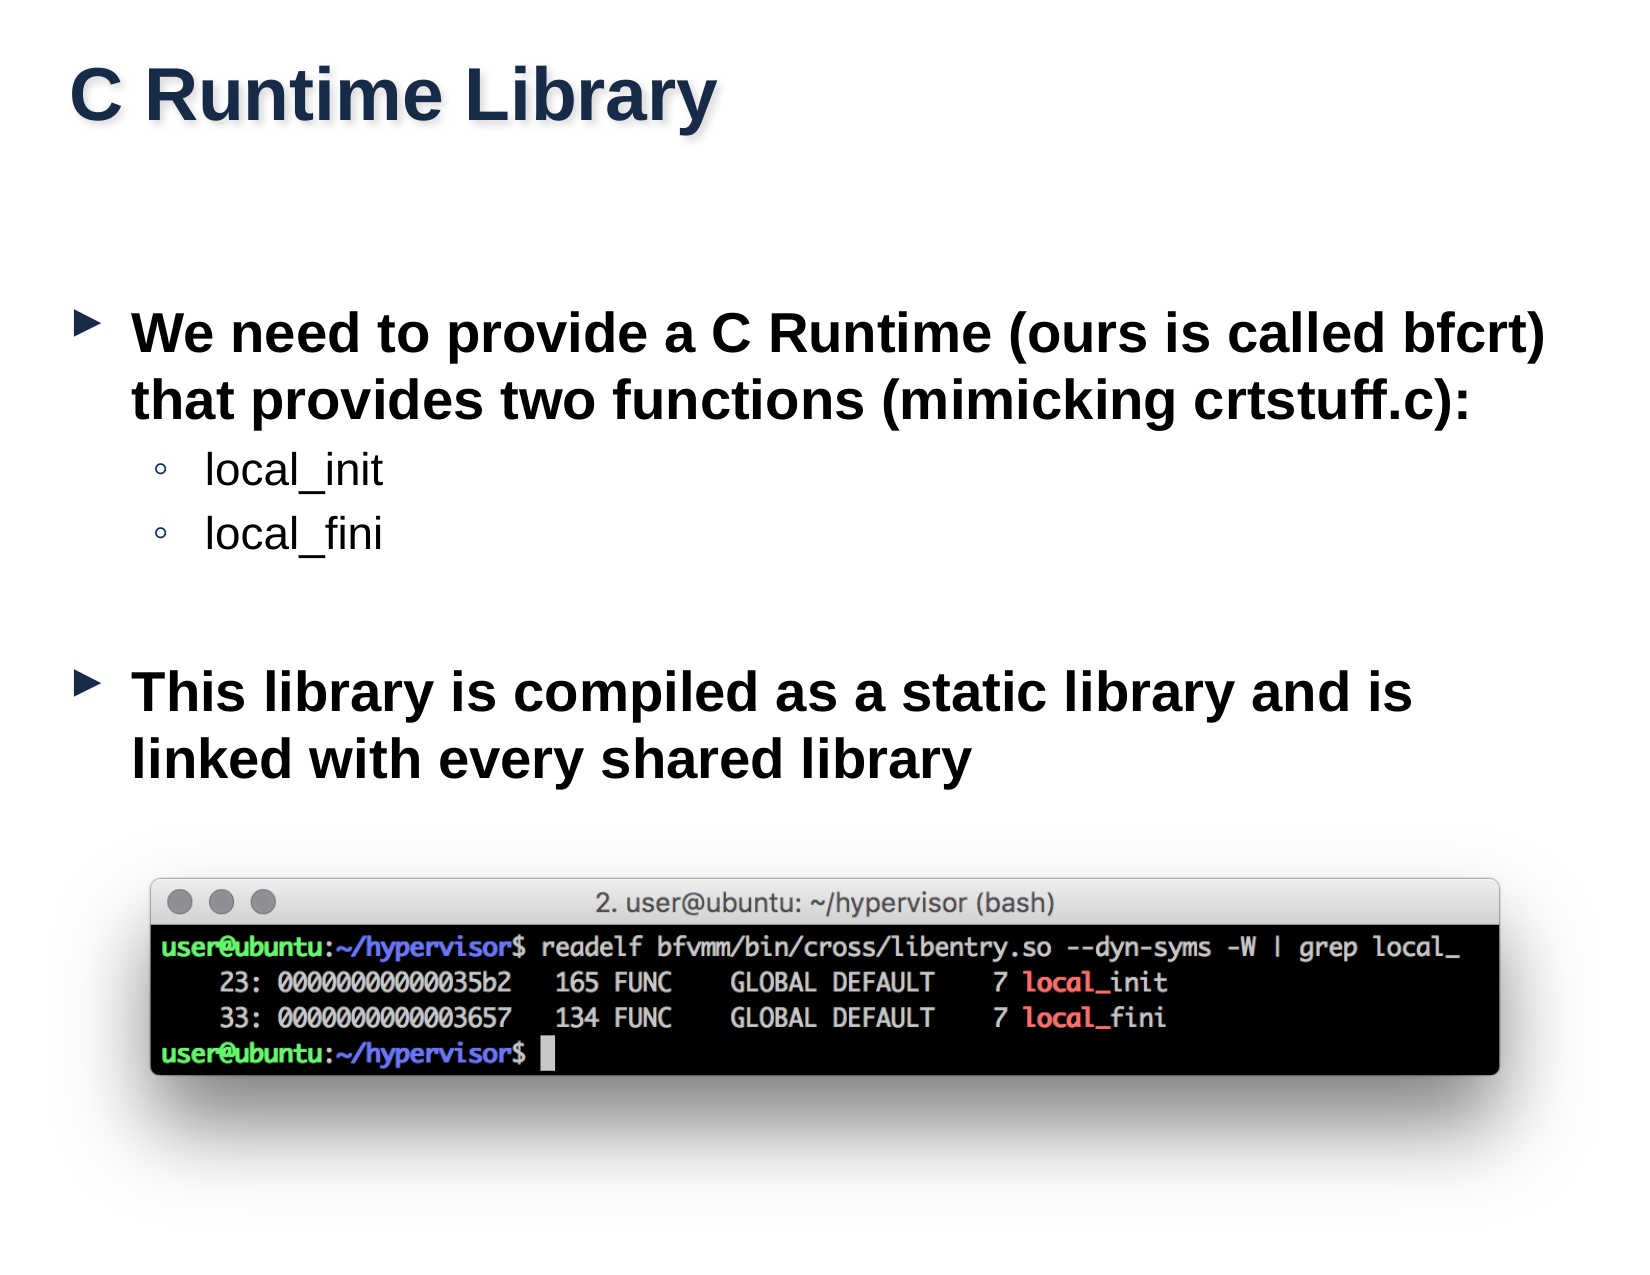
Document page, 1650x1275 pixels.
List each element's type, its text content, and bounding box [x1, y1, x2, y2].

picture [34, 812, 1616, 1242]
list C Runtime Library [52, 34, 1188, 148]
list We need to provide a C Runtime (ours is called bfcrt) that provides two functions (mimicking crtstuff.c): local_init local_fini This library is compiled as a static library and is linked with every shared library [52, 287, 1598, 811]
